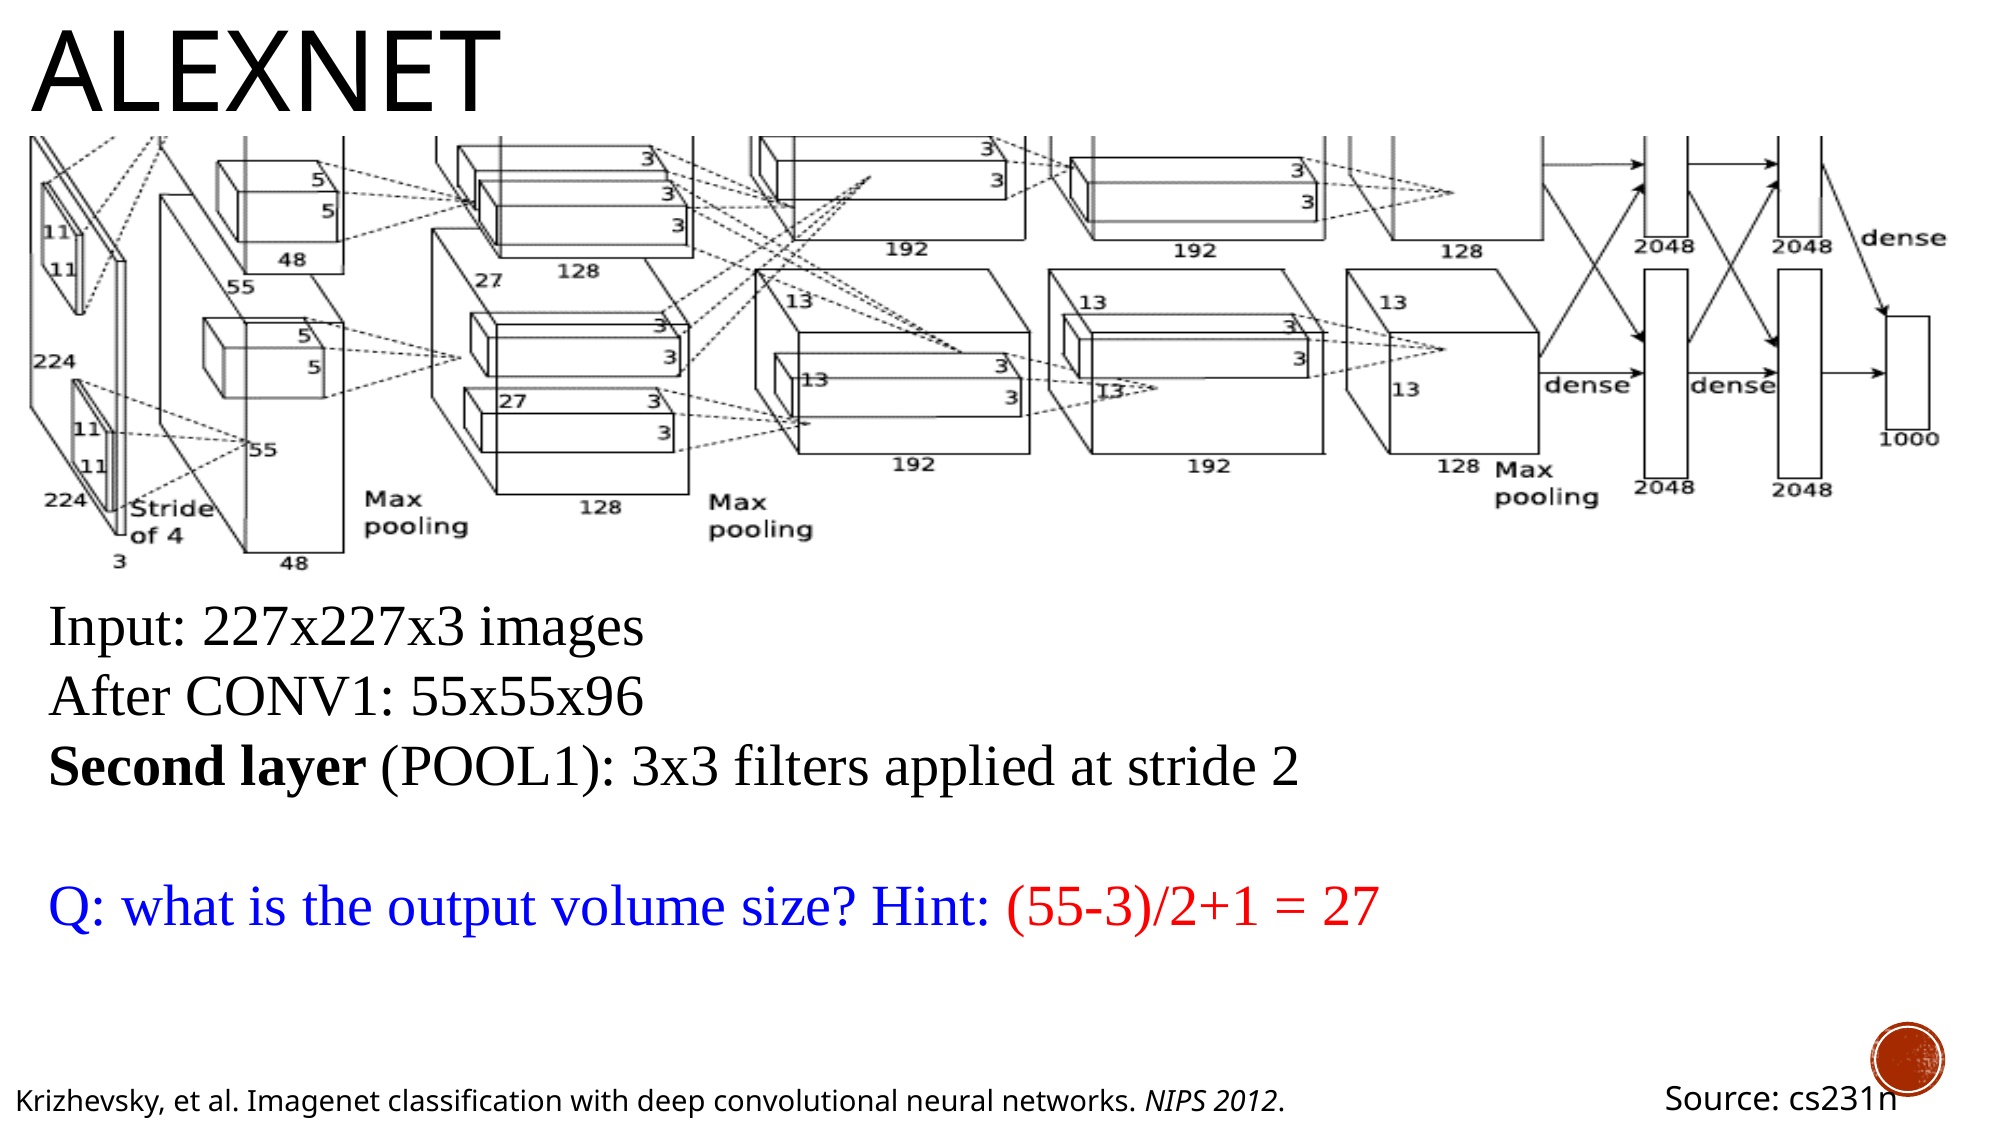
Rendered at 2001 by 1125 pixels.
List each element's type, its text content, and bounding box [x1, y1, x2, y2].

picture [0, 137, 1999, 575]
title AlexNet [16, 0, 1950, 136]
text_box Krizhevsky, et al. Imagenet classification with deep convolutional neural networks. NIPS 2012. [0, 1074, 1688, 1125]
text_box Source: cs231n [1650, 1069, 1914, 1125]
text_box Input: 227x227x3 images After CONV1: 55x55x96 Second layer (POOL1): 3x3 filters applied at stride 2 Q: what is the output volume size? Hint: (55-3)/2+1 = 27 [33, 580, 1984, 945]
